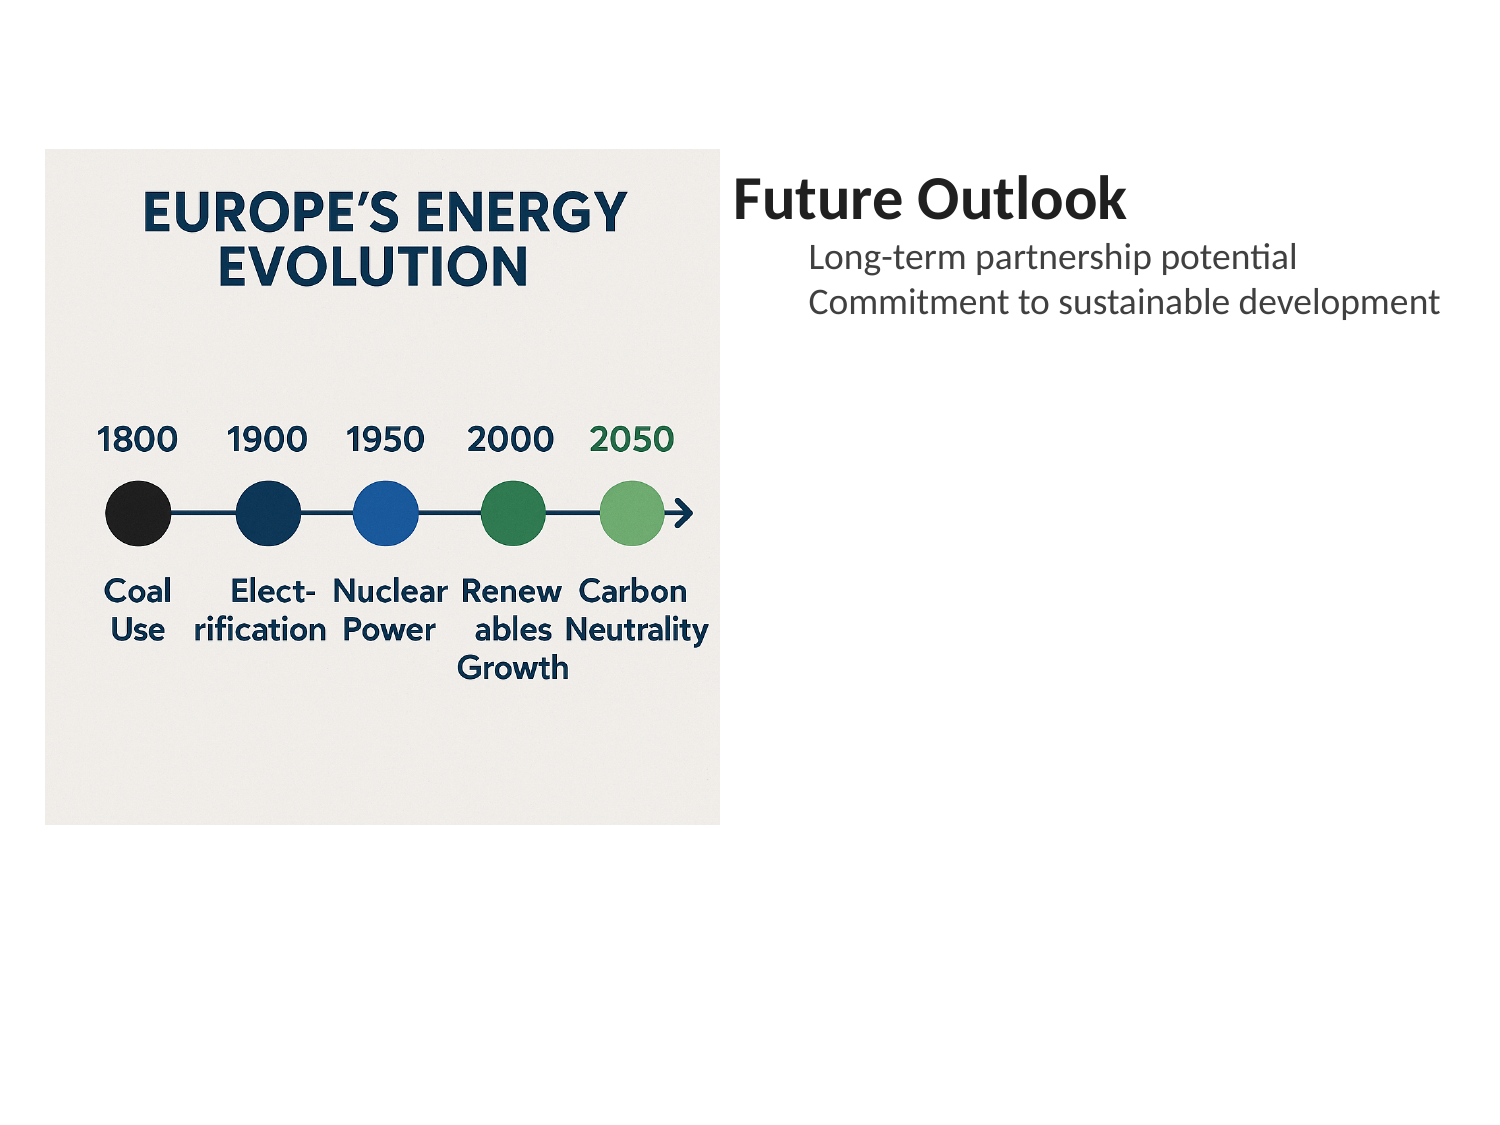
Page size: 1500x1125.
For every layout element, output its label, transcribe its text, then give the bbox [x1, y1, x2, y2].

picture [44, 149, 721, 826]
text_box Future Outlook Long-term partnership potential Commitment to sustainable development [721, 149, 1457, 330]
